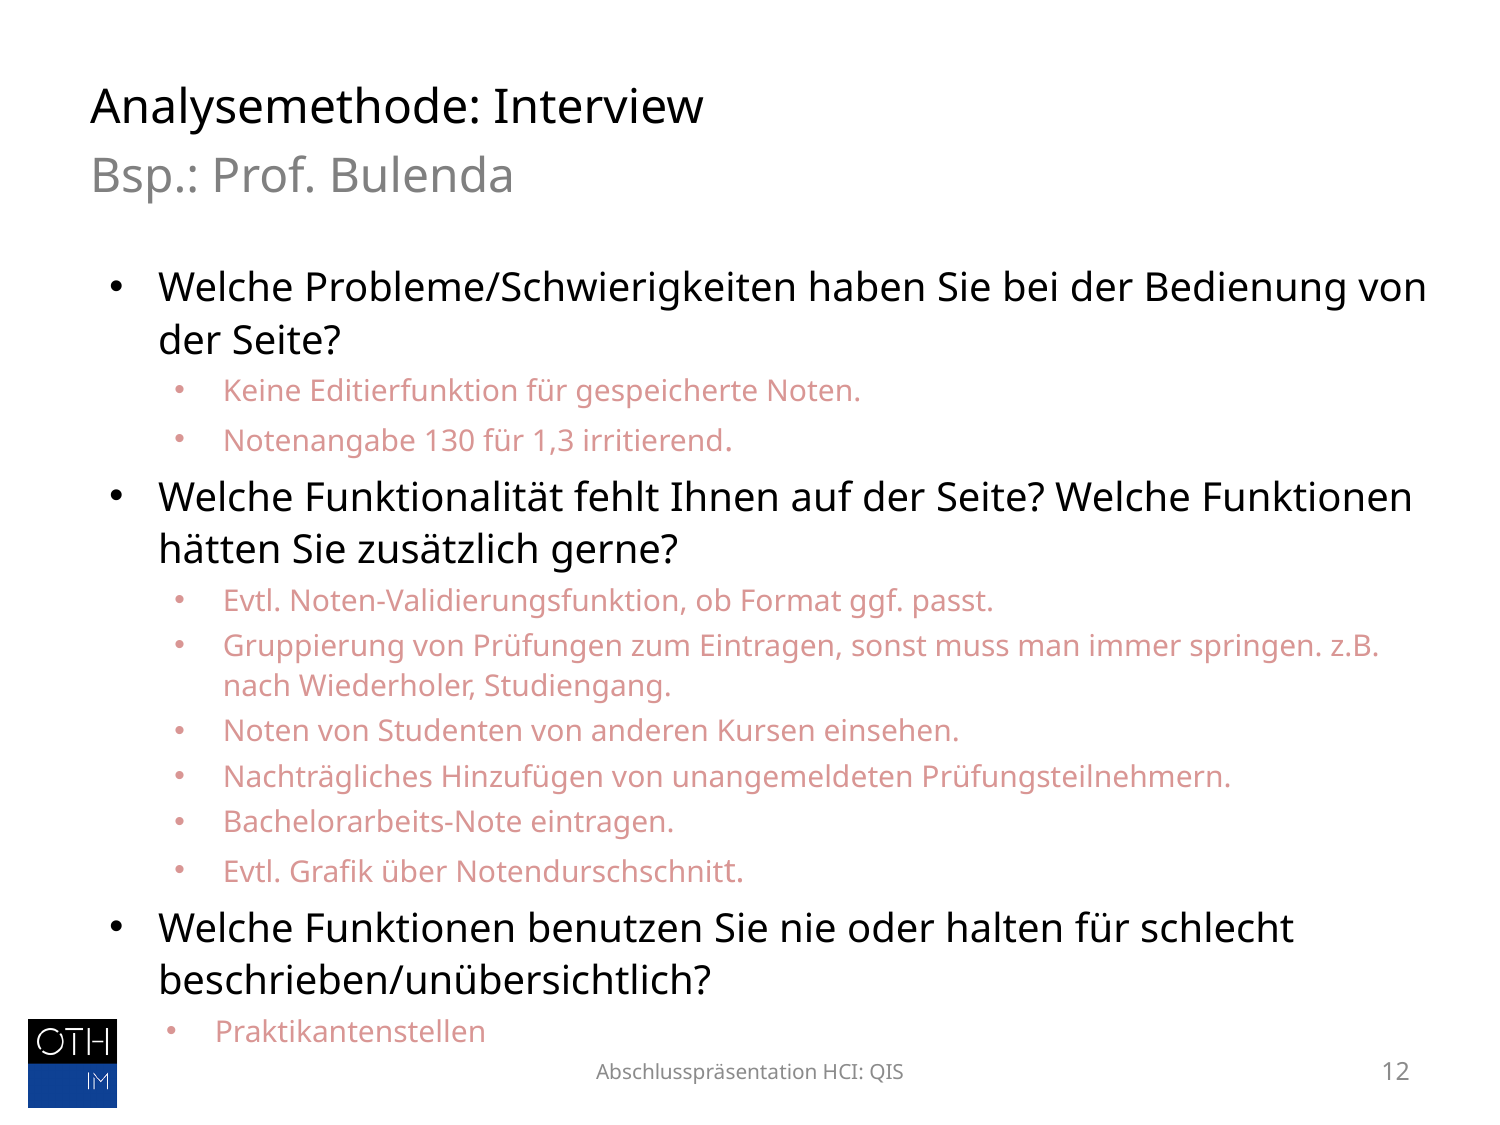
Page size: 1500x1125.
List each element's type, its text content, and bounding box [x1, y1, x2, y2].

list Welche Probleme/Schwierigkeiten haben Sie bei der Bedienung von der Seite? Keine Editierfunktion für gespeicherte Noten. Notenangabe 130 für 1,3 irritierend. Welche Funktionalität fehlt Ihnen auf der Seite? Welche Funktionen hätten Sie zusätzlich gerne? Evtl. Noten-Validierungsfunktion, ob Format ggf. passt. Gruppierung von Prüfungen zum Eintragen, sonst muss man immer springen. z.B. nach Wiederholer, Studiengang. Noten von Studenten von anderen Kursen einsehen. Nachträgliches Hinzufügen von unangemeldeten Prüfungsteilnehmern. Bachelorarbeits-Note eintragen. Evtl. Grafik über Notendurschschnitt. Welche Funktionen benutzen Sie nie oder halten für schlecht beschrieben/unübersichtlich? Praktikantenstellen [94, 249, 1445, 1060]
footer Abschlusspräsentation HCI: QIS [512, 1042, 988, 1103]
picture [28, 1019, 119, 1108]
text_box Analysemethode: Interview Bsp.: Prof. Bulenda [74, 56, 1425, 243]
slide_number 12 [1074, 1042, 1425, 1103]
